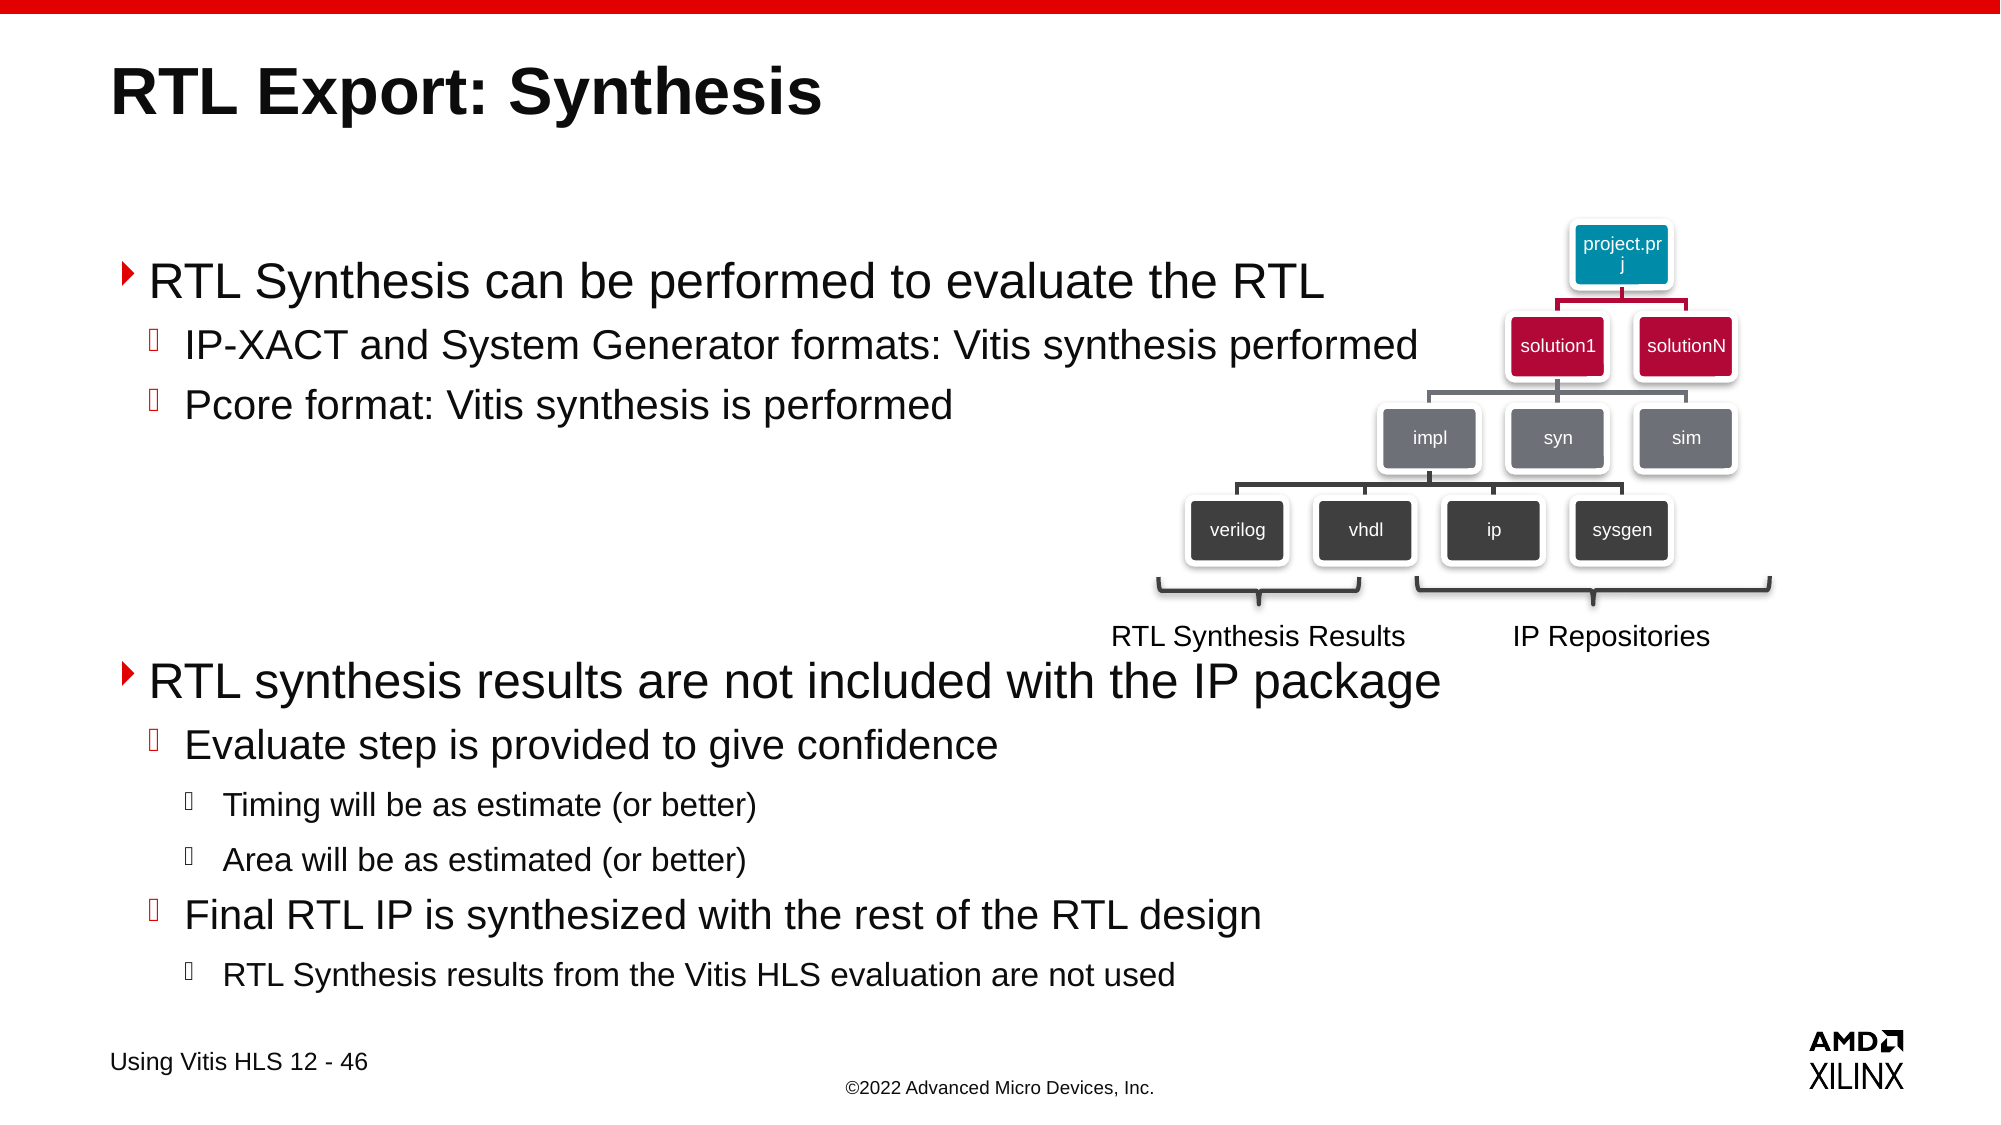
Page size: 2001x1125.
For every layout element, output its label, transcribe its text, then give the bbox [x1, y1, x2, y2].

picture [1809, 1030, 1904, 1089]
list RTL Synthesis can be performed to evaluate the RTL IP-XACT and System Generator formats: Vitis synthesis performed Pcore format: Vitis synthesis is performed RTL synthesis results are not included with the IP package Evaluate step is provided to give confidence Timing will be as estimate (or better) Area will be as estimated (or better) Final RTL IP is synthesized with the rest of the RTL design RTL Synthesis results from the Vitis HLS evaluation are not used [95, 241, 1905, 1002]
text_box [764, 221, 2000, 564]
text_box RTL Synthesis Results [974, 609, 1543, 660]
slide_number Using Vitis HLS 12 - 46 [95, 1037, 457, 1098]
title RTL Export: Synthesis [95, 50, 1905, 210]
text_box IP Repositories [1543, 609, 1864, 660]
text_box [1416, 576, 1770, 605]
text_box [1158, 577, 1360, 605]
